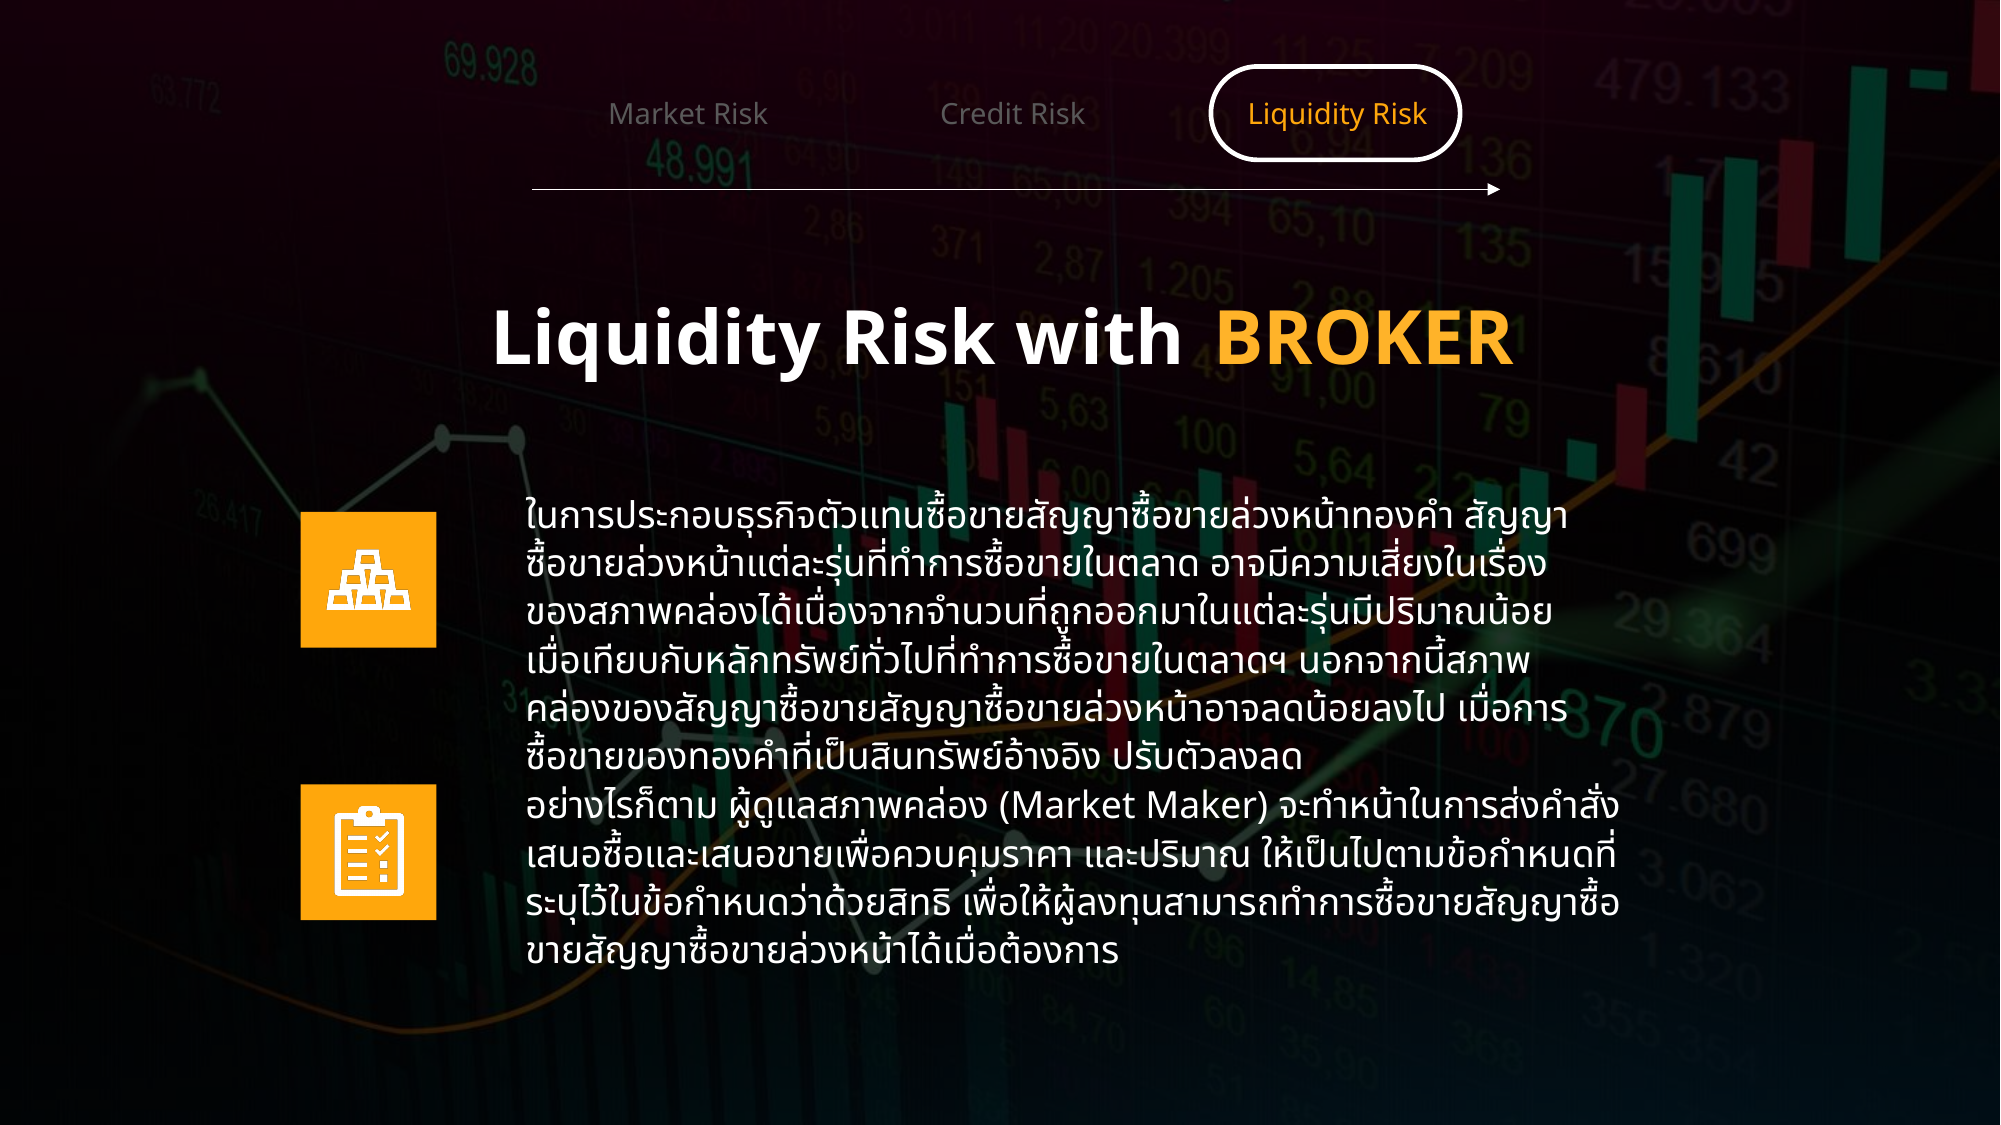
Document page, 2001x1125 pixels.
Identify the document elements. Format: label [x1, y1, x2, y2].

text_box [300, 784, 437, 921]
text_box [300, 511, 437, 648]
text_box [0, 0, 2000, 1125]
